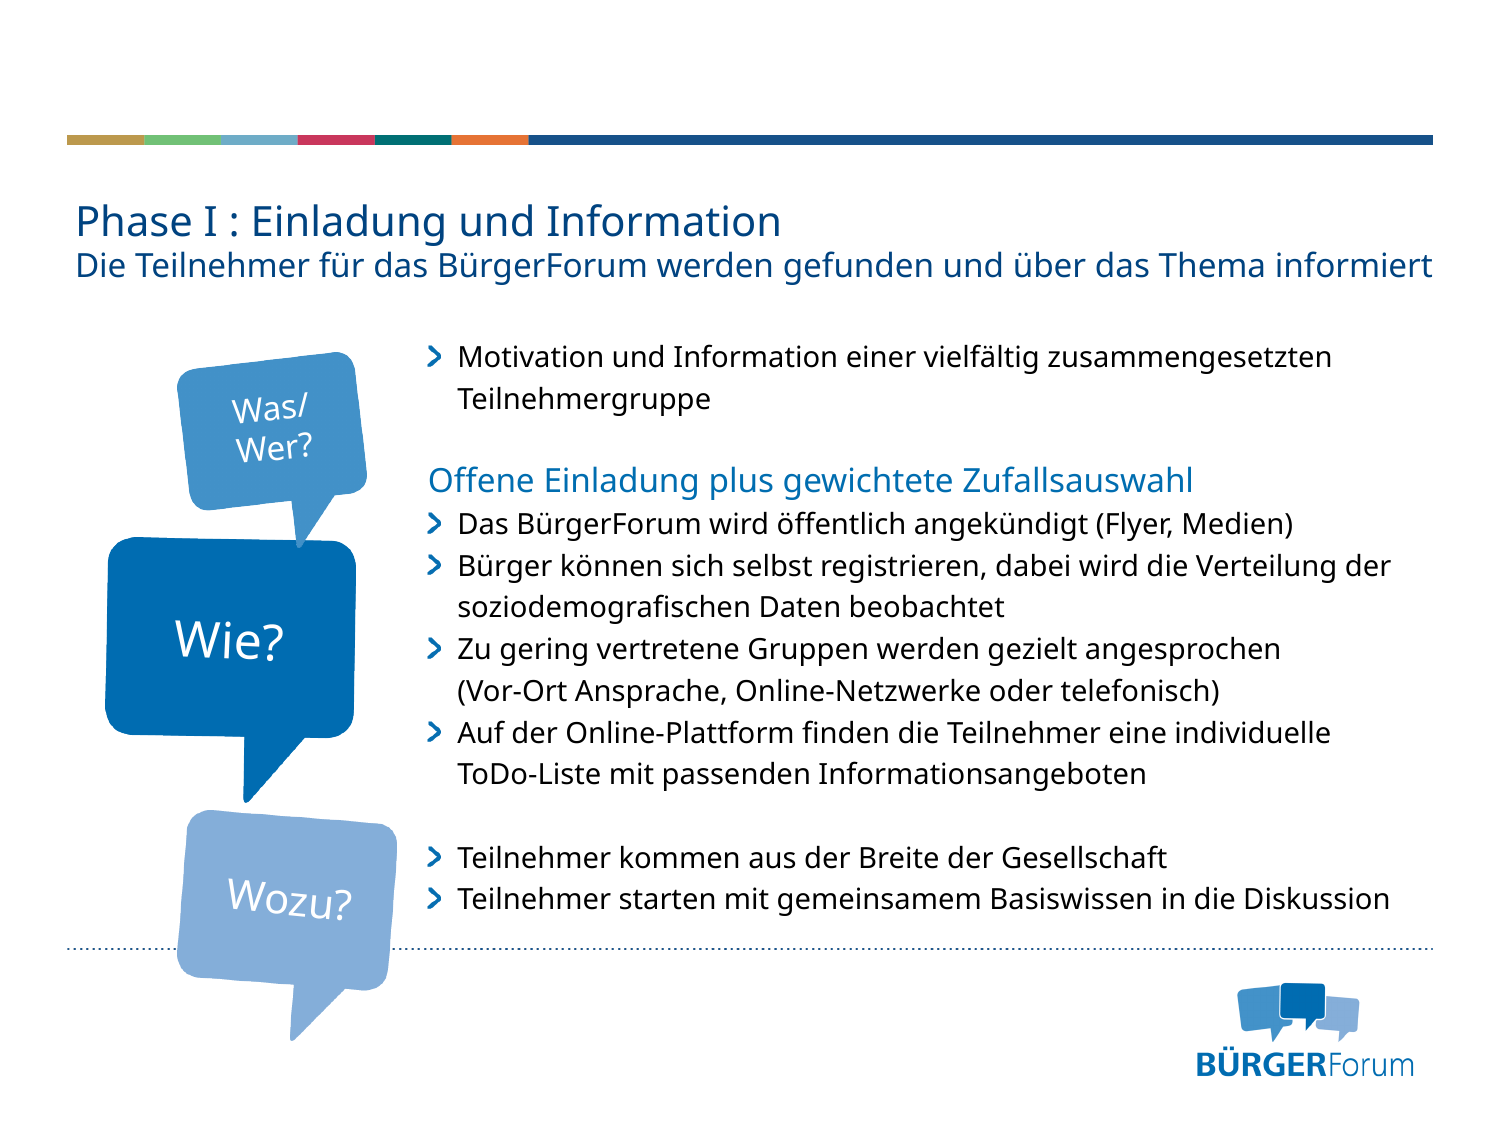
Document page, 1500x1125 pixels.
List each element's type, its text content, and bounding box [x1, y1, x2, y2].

picture [427, 846, 441, 867]
picture [104, 352, 367, 804]
picture [427, 887, 441, 909]
text_box Motivation und Information einer vielfältig zusammengesetzten Teilnehmergruppe Offene Einladung plus gewichtete Zufallsauswahl Das BürgerForum wird öffentlich angekündigt (Flyer, Medien) Bürger können sich selbst registrieren, dabei wird die Verteilung der soziodemografischen Daten beobachtet Zu gering vertretene Gruppen werden gezielt angesprochen (Vor-Ort Ansprache, Online-Netzwerke oder telefonisch) Auf der Online-Plattform finden die Teilnehmer eine individuelle ToDo-Liste mit passenden Informationsangeboten Teilnehmer kommen aus der Breite der Gesellschaft Teilnehmer starten mit gemeinsamem Basiswissen in die Diskussion [427, 331, 1410, 958]
picture [67, 809, 427, 1041]
picture [427, 345, 441, 367]
picture [427, 512, 441, 534]
picture [427, 554, 441, 575]
title Phase I : Einladung und Information Die Teilnehmer für das BürgerForum werden gefunden und über das Thema informiert [74, 194, 1444, 286]
picture [1410, 943, 1433, 950]
picture [427, 721, 441, 742]
picture [67, 135, 1433, 145]
picture [1196, 980, 1415, 1078]
picture [427, 637, 441, 659]
